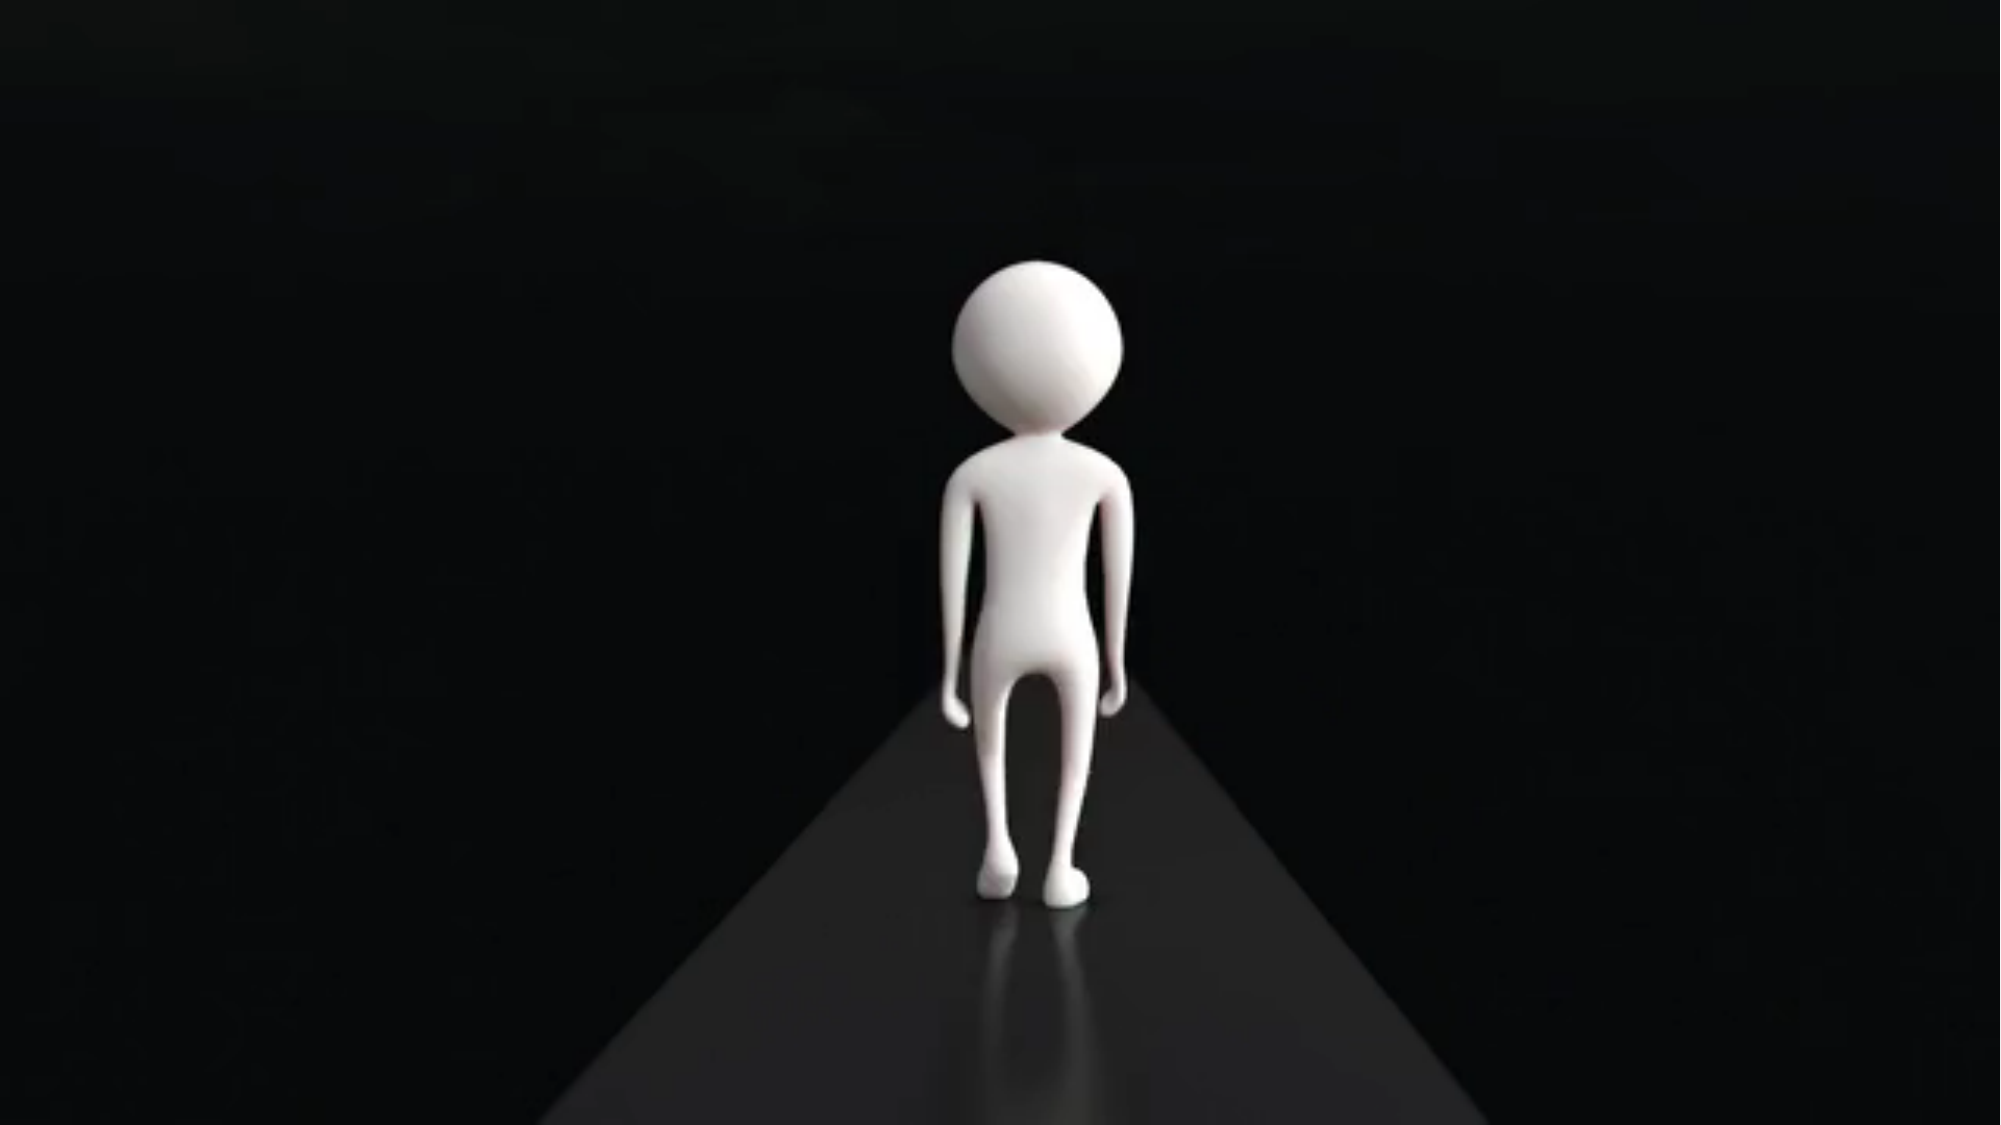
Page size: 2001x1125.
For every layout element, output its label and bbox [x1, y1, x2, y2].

text_box [0, 0, 2000, 1125]
